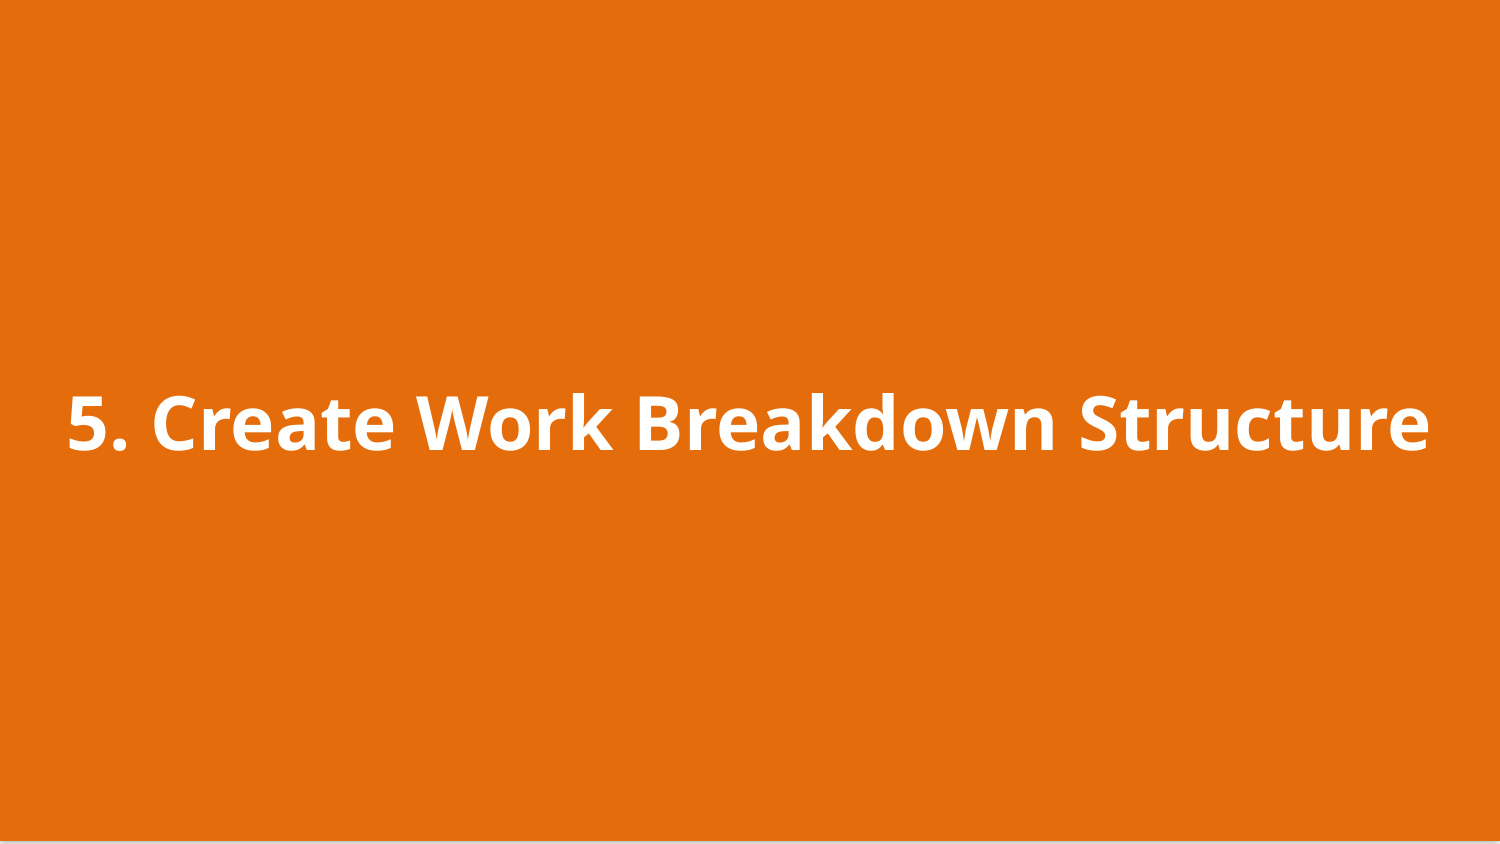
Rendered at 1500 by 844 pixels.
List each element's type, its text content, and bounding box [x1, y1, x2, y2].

title 5. Create Work Breakdown Structure [0, 259, 1500, 581]
